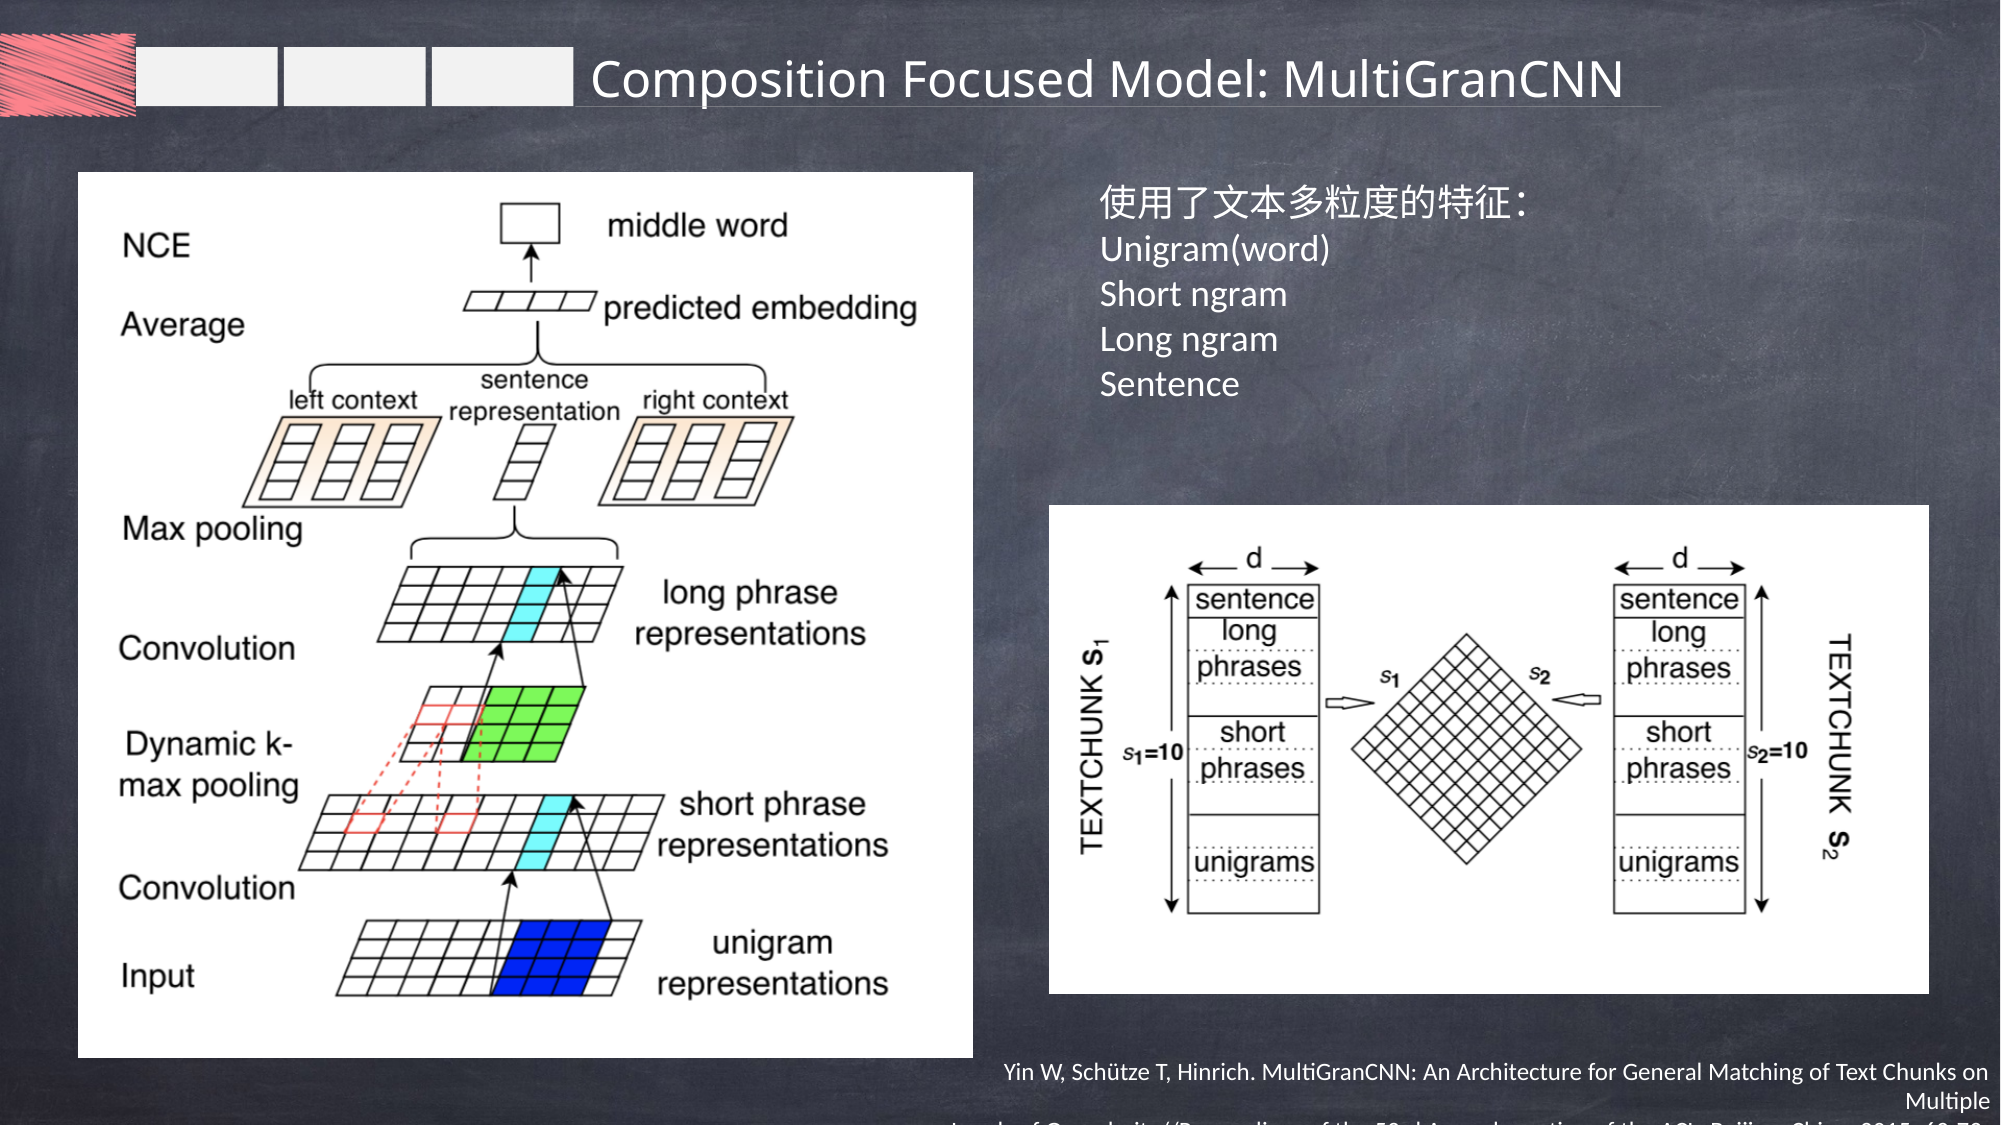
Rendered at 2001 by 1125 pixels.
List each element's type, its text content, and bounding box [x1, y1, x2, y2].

text_box Yin W, Schütze T, Hinrich. MultiGranCNN: An Architecture for General Matching of Text Chunks on Multiple Levels of Granularity//Proceedings of the 53rd Annual meeting of the ACL, Beijing, China, 2015: 63-73. [899, 1047, 2000, 1125]
picture [0, 0, 2001, 1125]
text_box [0, 33, 1697, 117]
text_box 使用了文本多粒度的特征： Unigram(word) Short ngram Long ngram Sentence [1085, 172, 1565, 412]
